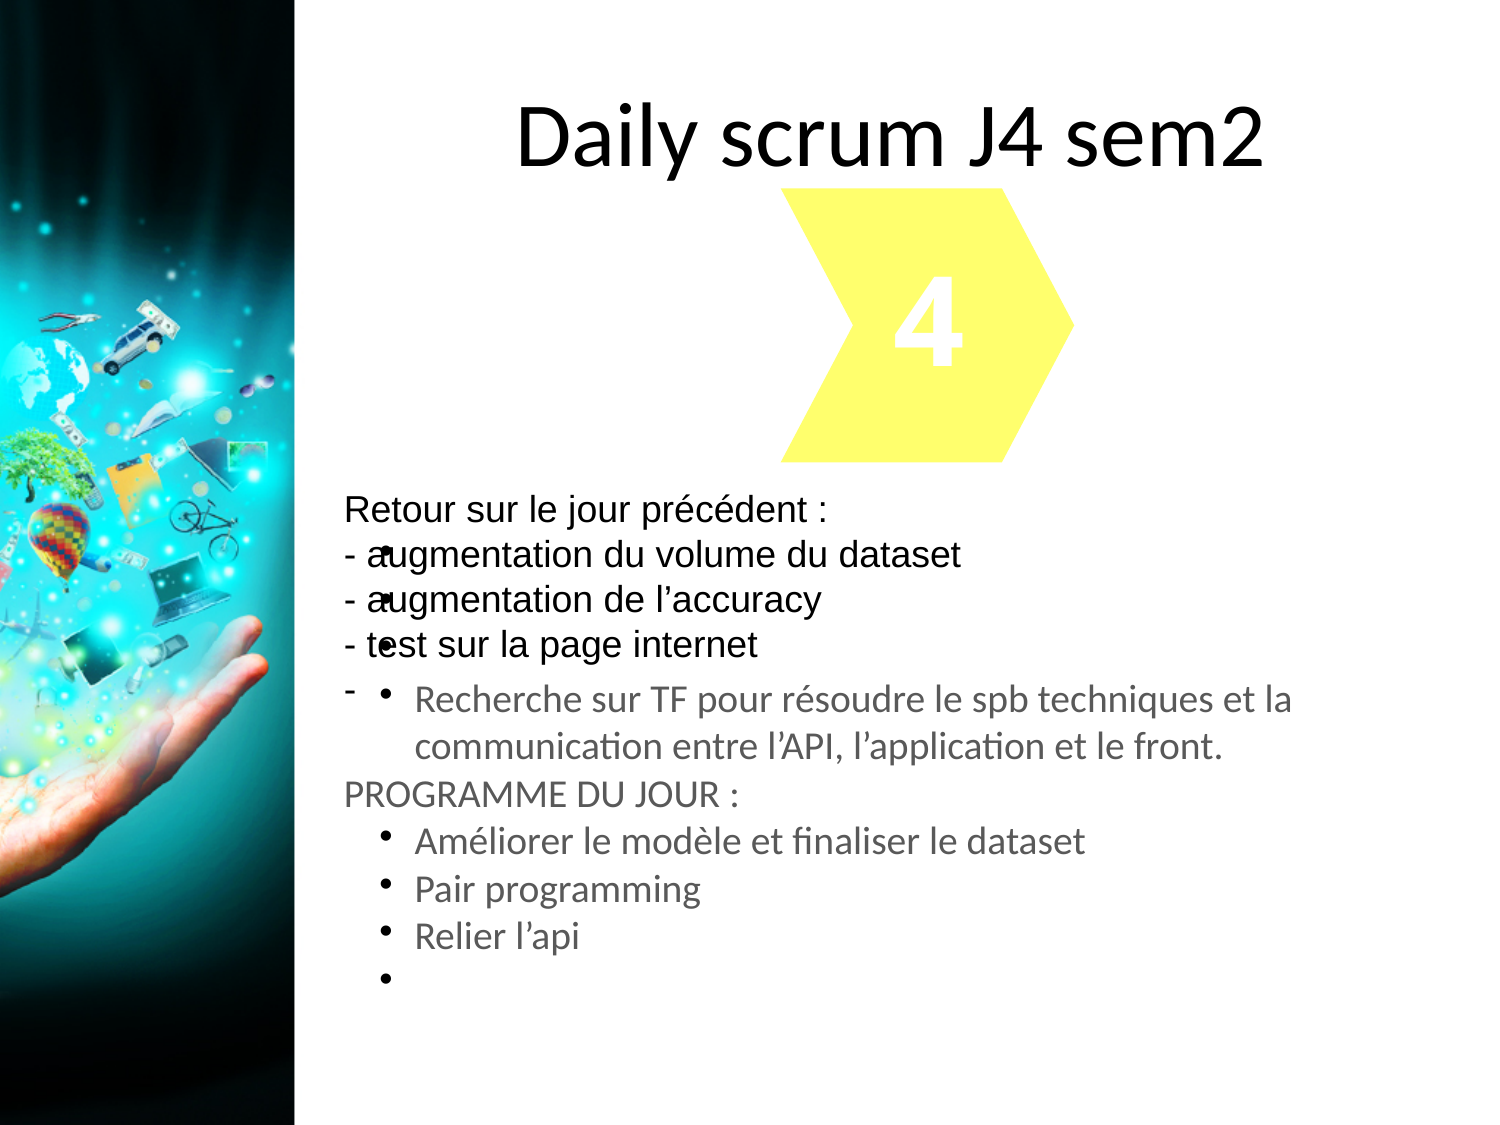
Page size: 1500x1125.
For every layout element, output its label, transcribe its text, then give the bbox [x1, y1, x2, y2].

picture [0, 0, 1500, 1125]
text_box Daily scrum J4 sem2 [354, 70, 1429, 188]
text_box 4 [879, 234, 992, 425]
text_box [373, 225, 1373, 477]
text_box Recherche sur TF pour résoudre le spb techniques et la communication entre l’API, l’application et le front. PROGRAMME DU JOUR : Améliorer le modèle et finaliser le dataset Pair programming Relier l’api [329, 477, 1420, 1125]
text_box [777, 186, 1077, 465]
